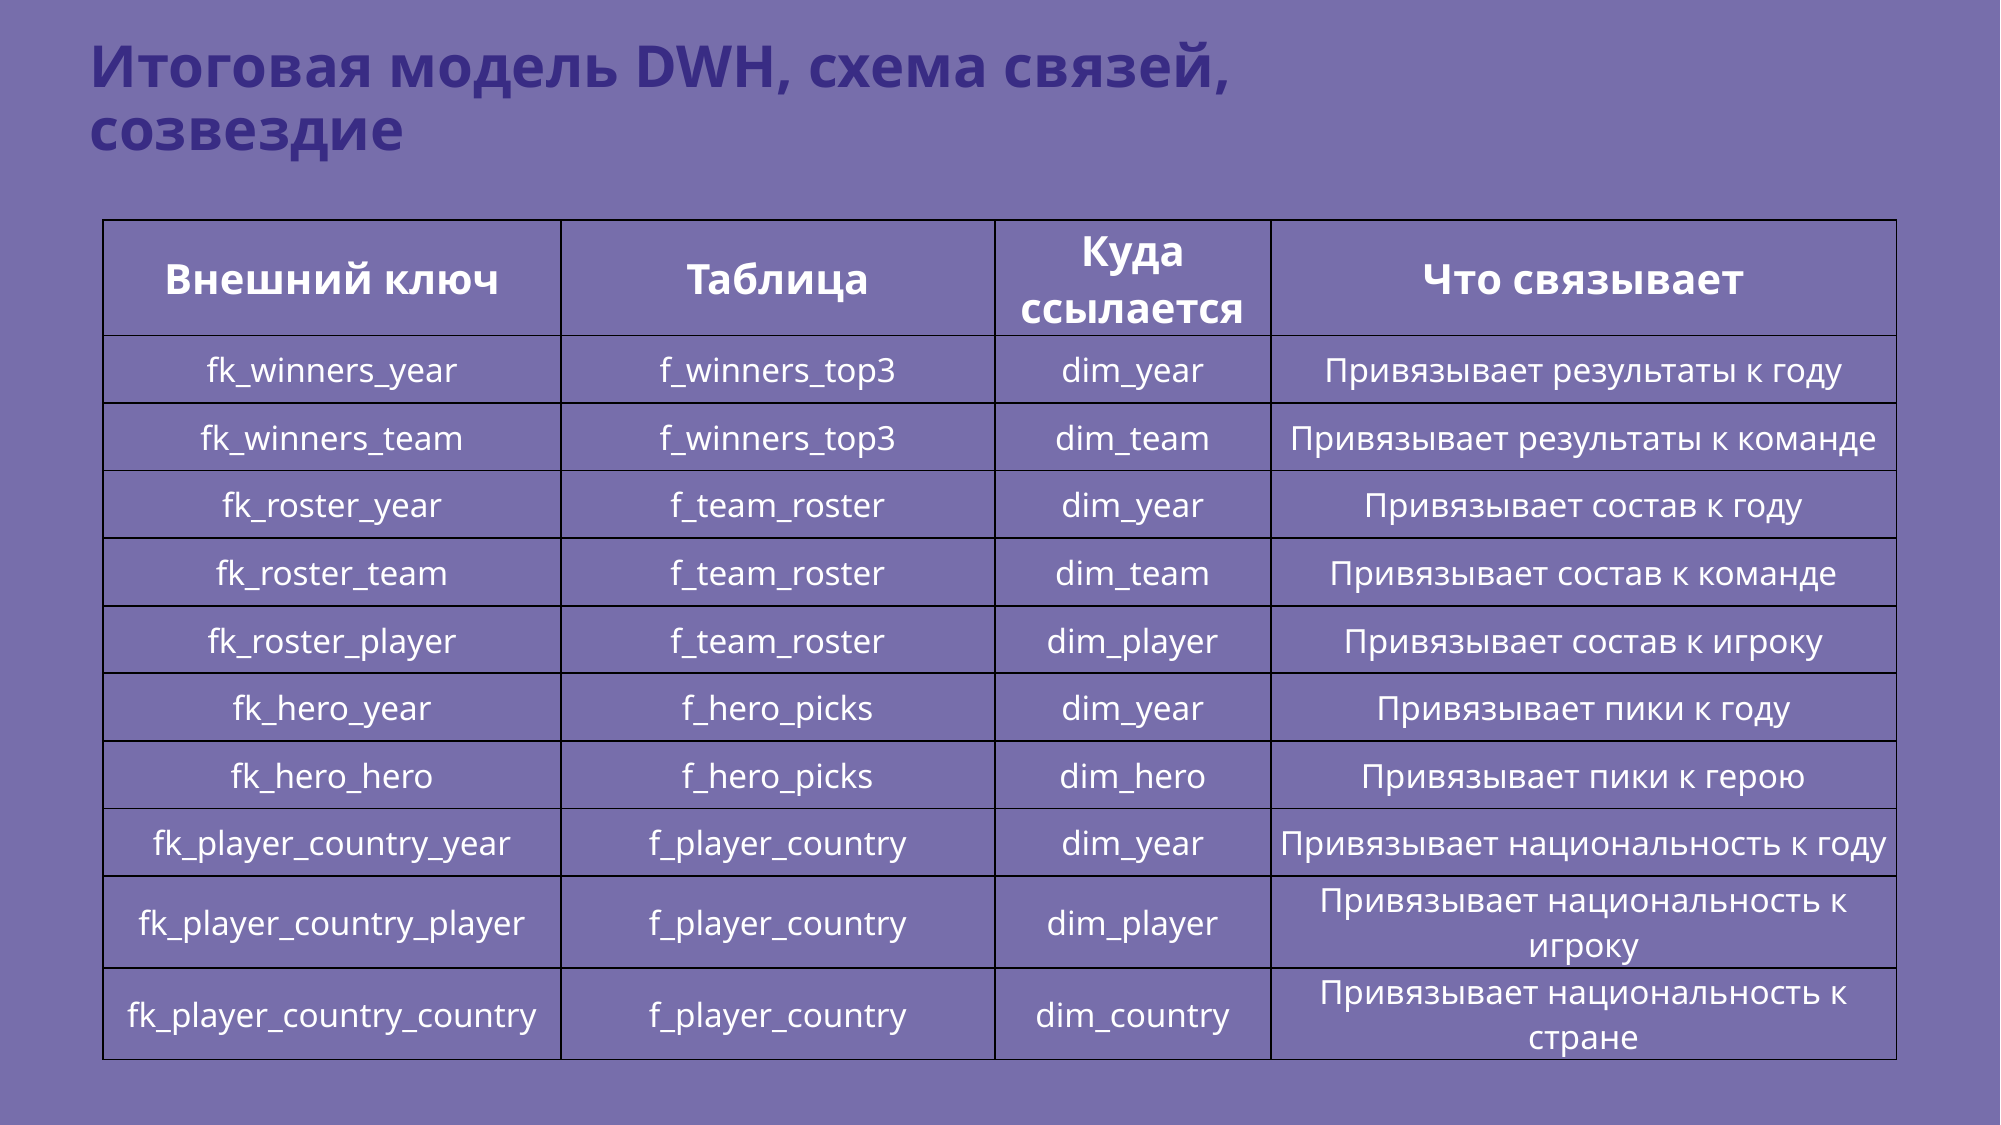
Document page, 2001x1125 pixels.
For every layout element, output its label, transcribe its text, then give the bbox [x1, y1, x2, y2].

text_box Итоговая модель DWH, схема связей, созвездие [74, 29, 1502, 171]
table_cell f_player_country [562, 877, 994, 967]
table_cell Привязывает состав к команде [1272, 539, 1896, 605]
table_cell dim_year [996, 809, 1270, 875]
table_cell dim_year [996, 336, 1270, 402]
table_cell f_team_roster [562, 539, 994, 605]
table_cell f_player_country [562, 809, 994, 875]
table_cell f_hero_picks [562, 742, 994, 808]
table_cell Привязывает результаты к году [1272, 336, 1896, 402]
table_cell fk_hero_hero [104, 742, 560, 808]
table_cell fk_player_country_player [104, 877, 560, 967]
table_cell f_hero_picks [562, 674, 994, 740]
table_cell Привязывает пики к году [1272, 674, 1896, 740]
table_cell Привязывает состав к году [1272, 471, 1896, 537]
table_cell Привязывает национальность к году [1272, 809, 1896, 875]
table_cell f_team_roster [562, 607, 994, 672]
table_cell fk_roster_player [104, 607, 560, 672]
table_cell Привязывает результаты к команде [1272, 404, 1896, 470]
table_cell fk_winners_team [104, 404, 560, 470]
table_cell Привязывает национальность к стране [1272, 969, 1896, 1059]
table_cell dim_year [996, 674, 1270, 740]
table_cell dim_player [996, 877, 1270, 967]
table_cell f_player_country [562, 969, 994, 1059]
table_cell Привязывает национальность к игроку [1272, 877, 1896, 967]
table_cell f_winners_top3 [562, 404, 994, 470]
table_cell dim_player [996, 607, 1270, 672]
table_cell dim_year [996, 471, 1270, 537]
table_header Что связывает [1272, 221, 1896, 335]
table_header Внешний ключ [104, 221, 560, 335]
table_cell dim_team [996, 404, 1270, 470]
table_cell fk_hero_year [104, 674, 560, 740]
table_cell f_team_roster [562, 471, 994, 537]
table_header Куда ссылается [996, 221, 1270, 335]
table_header Таблица [562, 221, 994, 335]
table_cell fk_roster_team [104, 539, 560, 605]
table_cell Привязывает пики к герою [1272, 742, 1896, 808]
table_cell dim_team [996, 539, 1270, 605]
table_cell dim_hero [996, 742, 1270, 808]
table_cell fk_winners_year [104, 336, 560, 402]
table_cell fk_roster_year [104, 471, 560, 537]
table_cell f_winners_top3 [562, 336, 994, 402]
table_cell Привязывает состав к игроку [1272, 607, 1896, 672]
table_cell dim_country [996, 969, 1270, 1059]
table_cell fk_player_country_country [104, 969, 560, 1059]
table_cell fk_player_country_year [104, 809, 560, 875]
